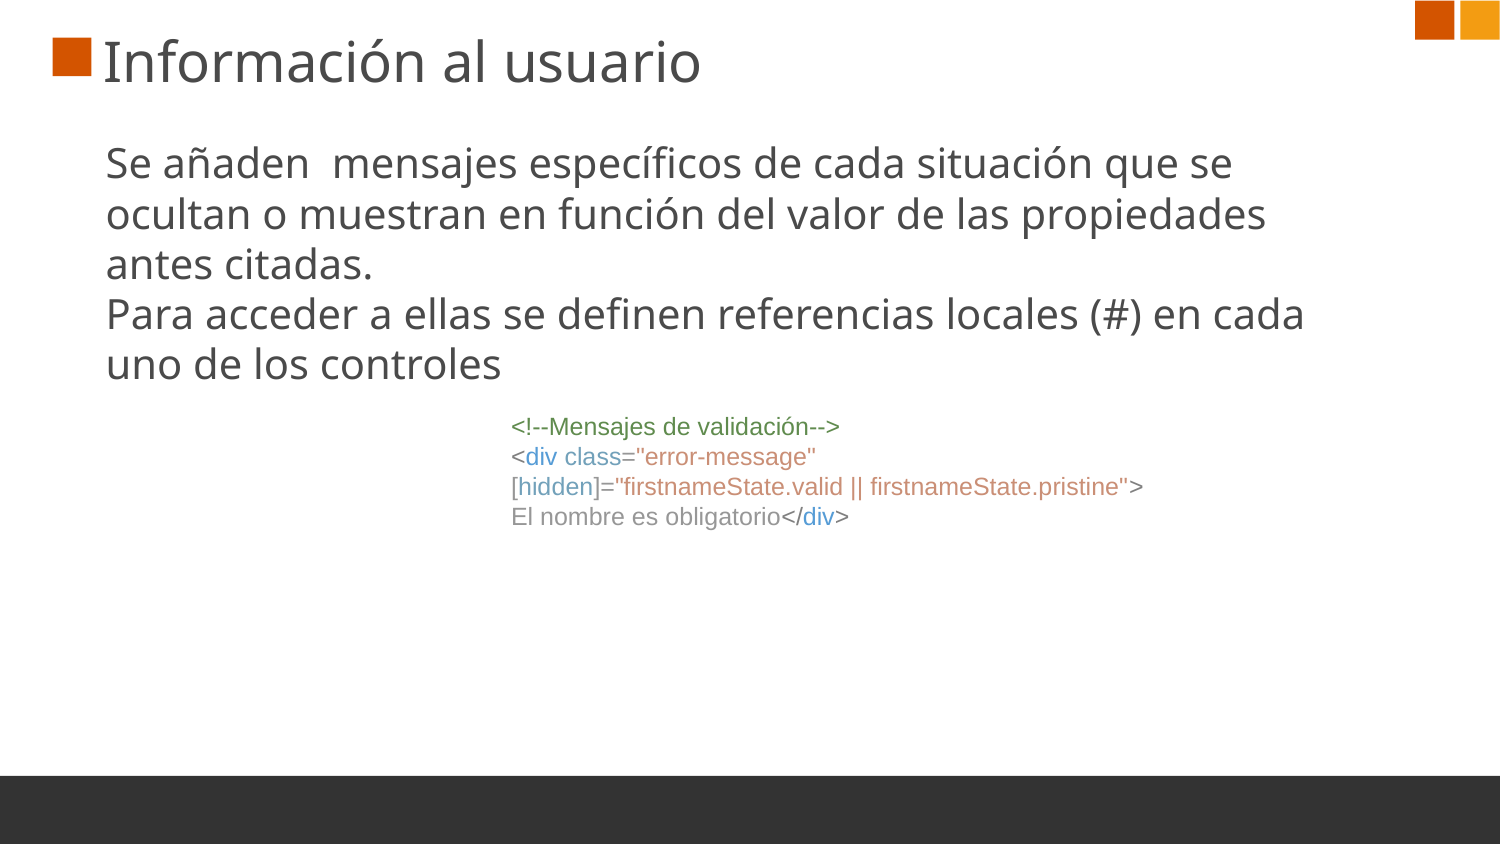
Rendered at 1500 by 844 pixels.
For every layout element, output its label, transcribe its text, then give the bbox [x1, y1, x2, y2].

title Información al usuario [94, 17, 1381, 107]
text_box <!--Mensajes de validación--> <div class="error-message" [hidden]="firstnameState.valid || firstnameState.pristine"> El nombre es obligatorio</div> [496, 385, 1282, 555]
list Se añaden mensajes específicos de cada situación que se ocultan o muestran en función del valor de las propiedades antes citadas. Para acceder a ellas se definen referencias locales (#) en cada uno de los controles [97, 128, 1383, 364]
